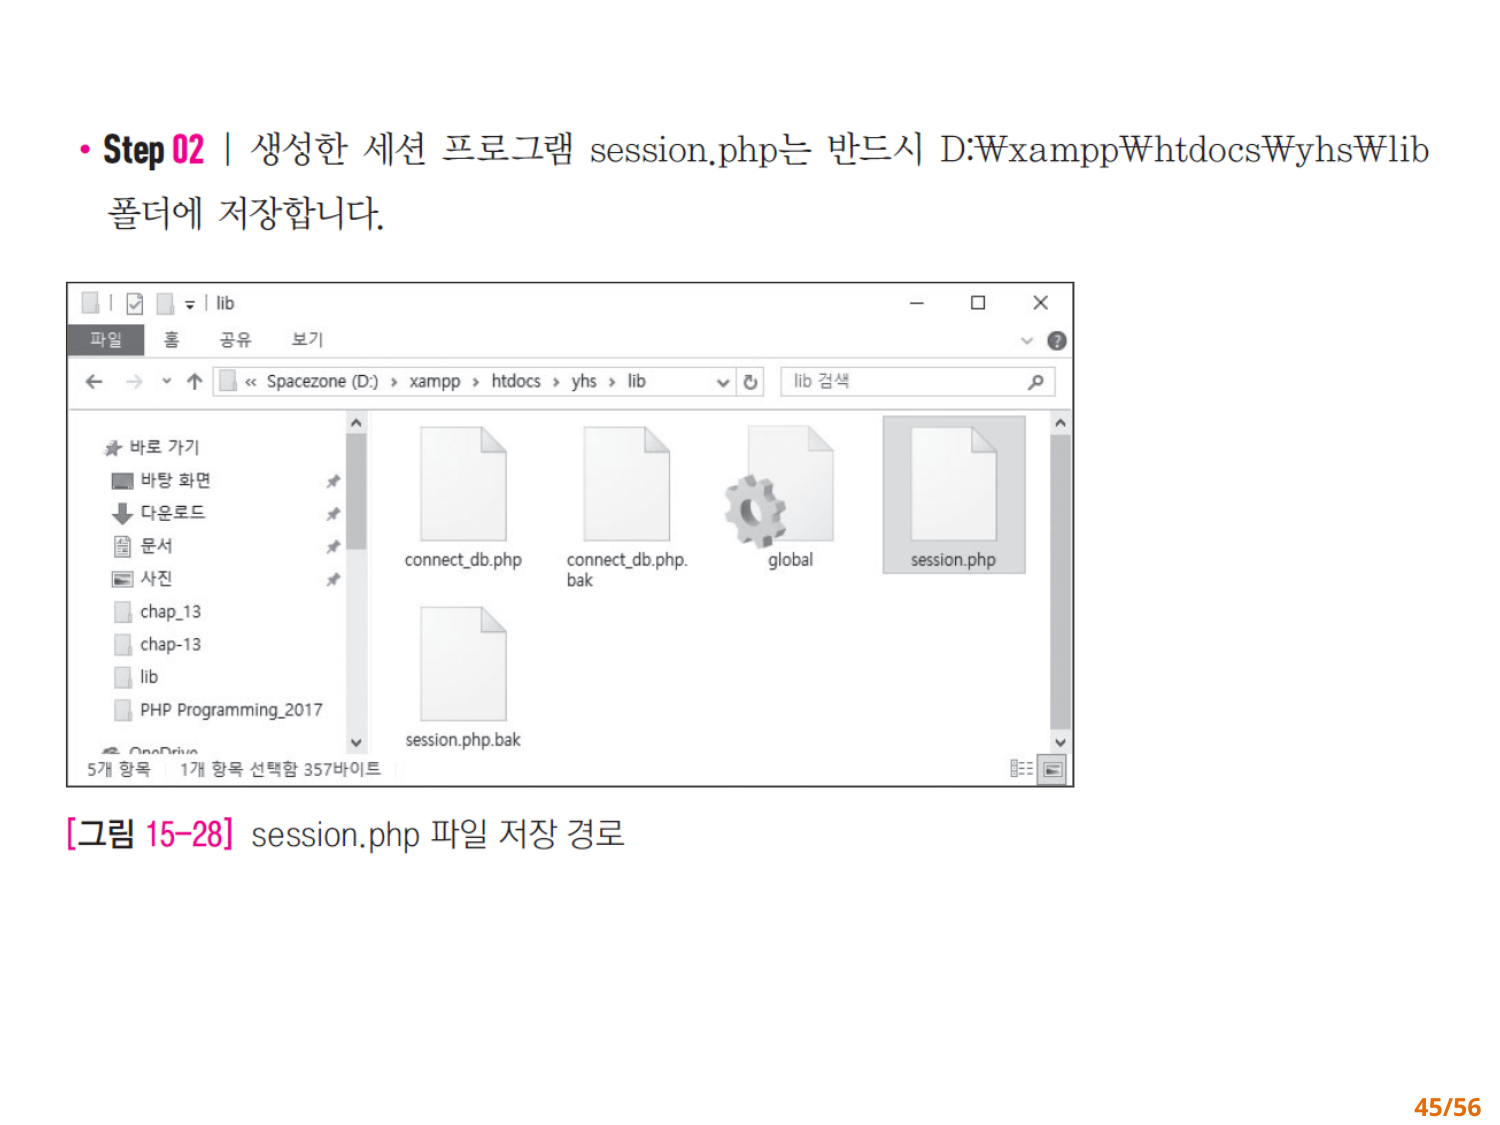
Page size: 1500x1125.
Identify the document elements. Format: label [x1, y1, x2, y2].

picture [49, 113, 1451, 877]
